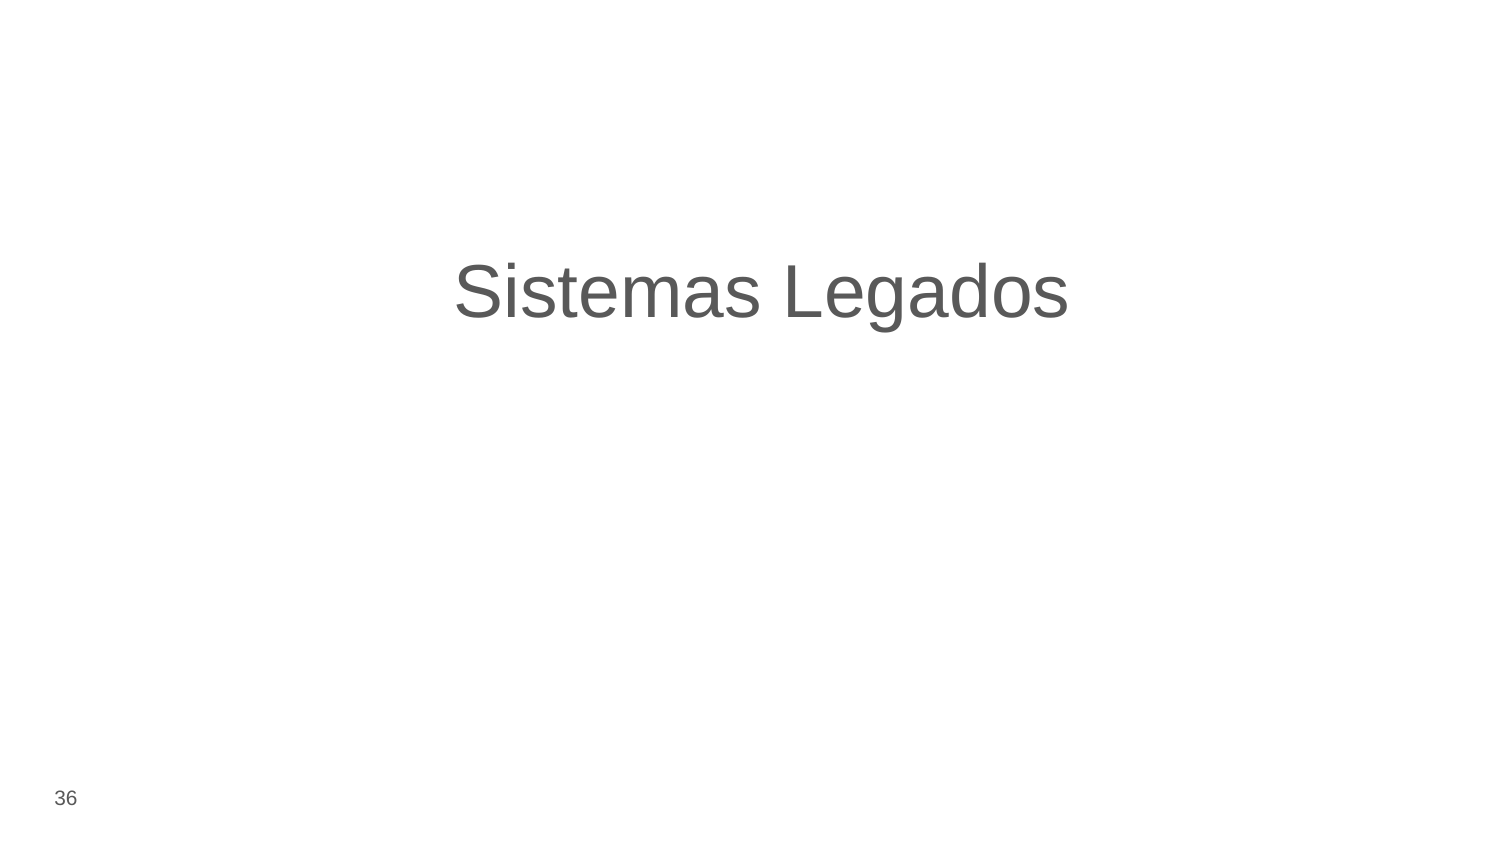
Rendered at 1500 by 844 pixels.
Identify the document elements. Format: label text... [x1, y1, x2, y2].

slide_number ‹#› [2, 764, 93, 830]
list Sistemas Legados [51, 214, 1474, 314]
